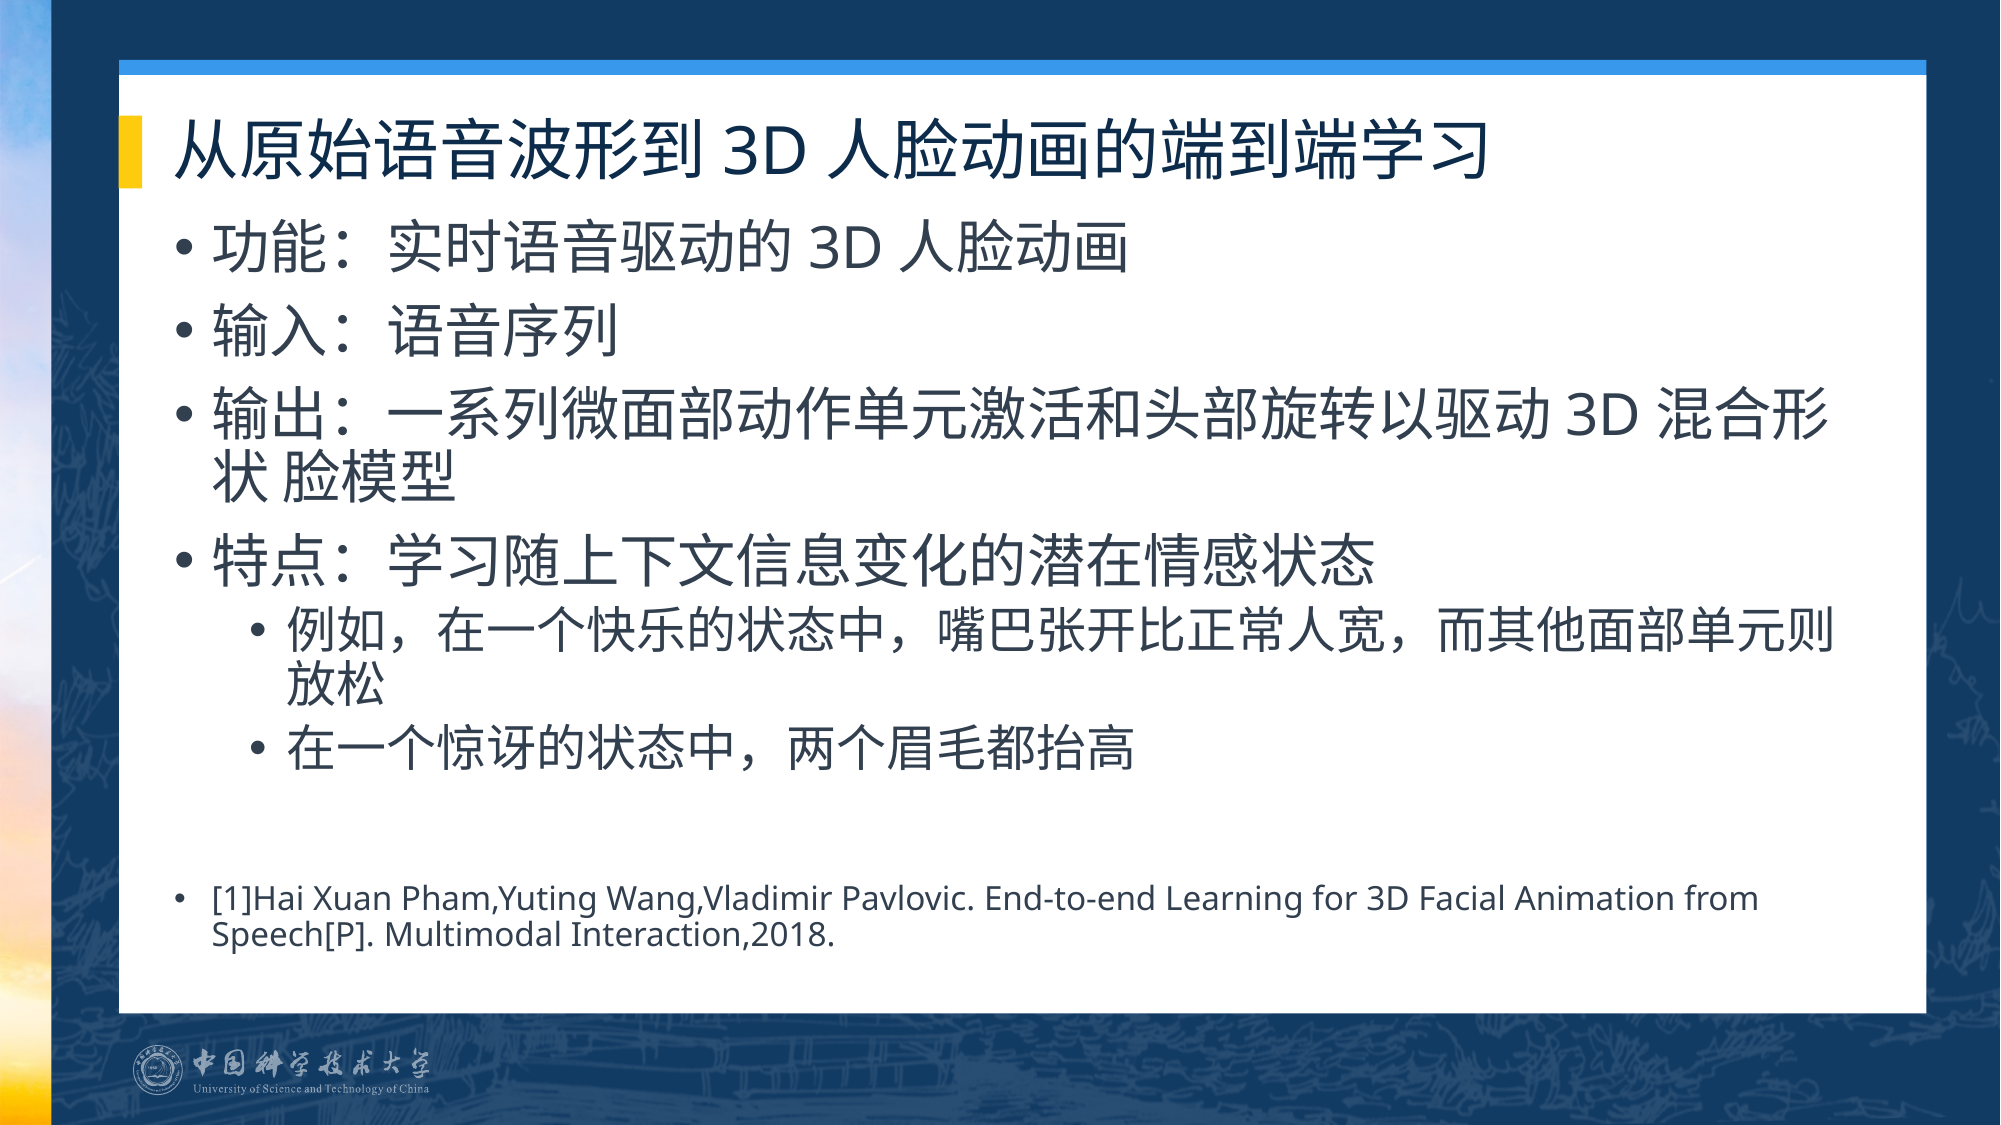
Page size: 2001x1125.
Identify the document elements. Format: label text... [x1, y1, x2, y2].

list 功能：实时语音驱动的3D人脸动画 输入：语音序列 输出：一系列微面部动作单元激活和头部旋转以驱动3D混合形状 脸模型 特点：学习随上下文信息变化的潜在情感状态 例如，在一个快乐的状态中，嘴巴张开比正常人宽，而其他面部单元则放松 在一个惊讶的状态中，两个眉毛都抬高 [1]Hai Xuan Pham,Yuting Wang,Vladimir Pavlovic. End-to-end Learning for 3D Facial Animation from Speech[P]. Multimodal Interaction,2018. [159, 210, 1890, 1046]
picture [0, 0, 51, 1125]
title 从原始语音波形到3D人脸动画的端到端学习 [157, 99, 1890, 207]
